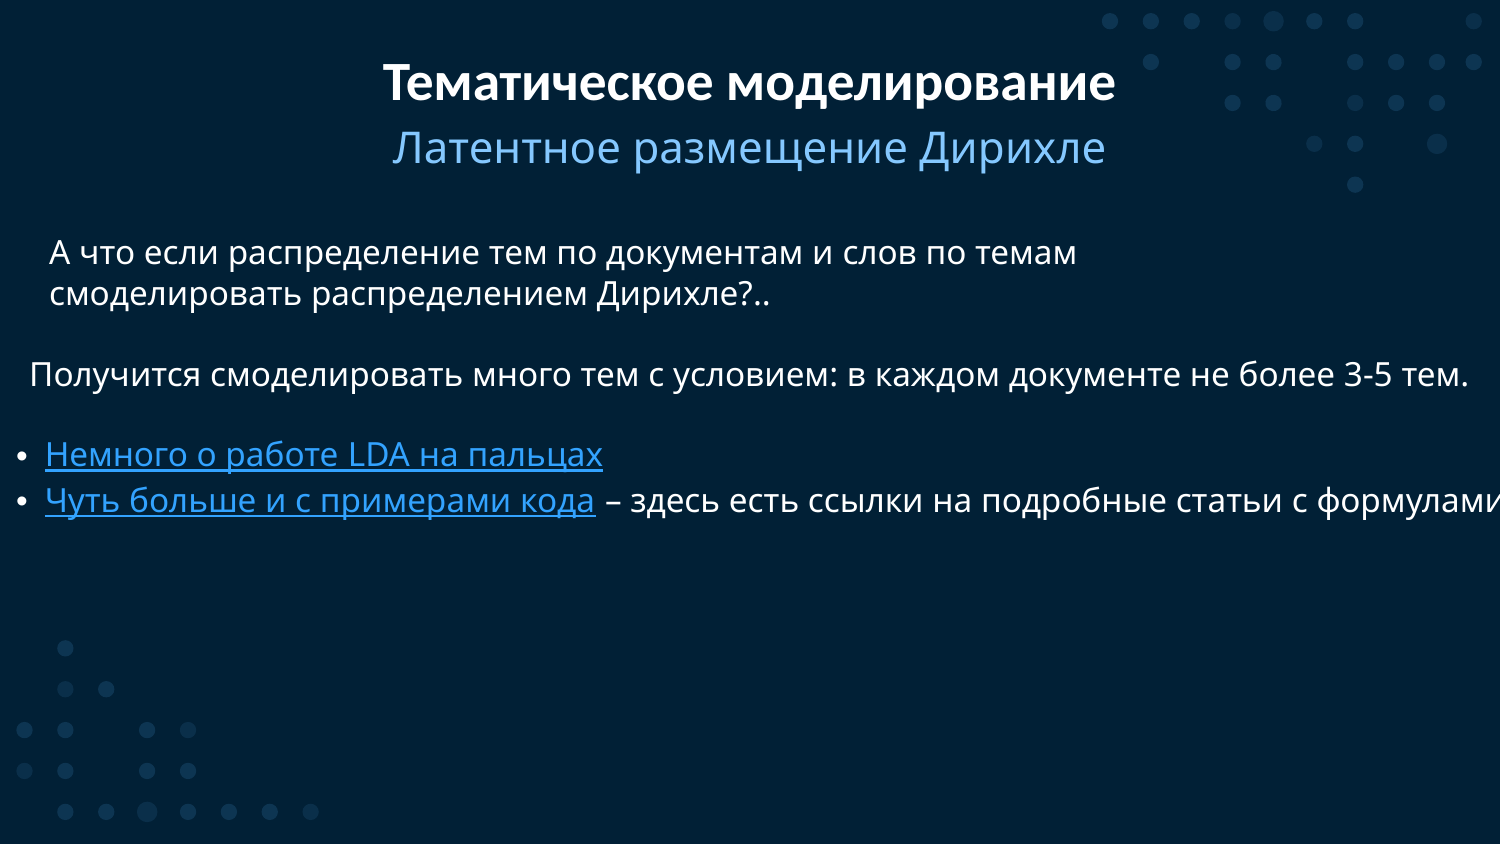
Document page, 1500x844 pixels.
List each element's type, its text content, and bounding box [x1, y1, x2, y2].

title Тематическое моделирование [103, 44, 1397, 120]
text_box А что если распределение тем по документам и слов по темам смоделировать распределением Дирихле?.. [34, 224, 1103, 319]
text_box Получится смоделировать много тем с условием: в каждом документе не более 3-5 тем. [14, 345, 1487, 401]
text_box Немного о работе LDA на пальцах Чуть больше и с примерами кода – здесь есть ссылки на подробные статьи с формулами [1, 426, 1500, 532]
list Латентное размещение Дирихле [103, 120, 1397, 196]
